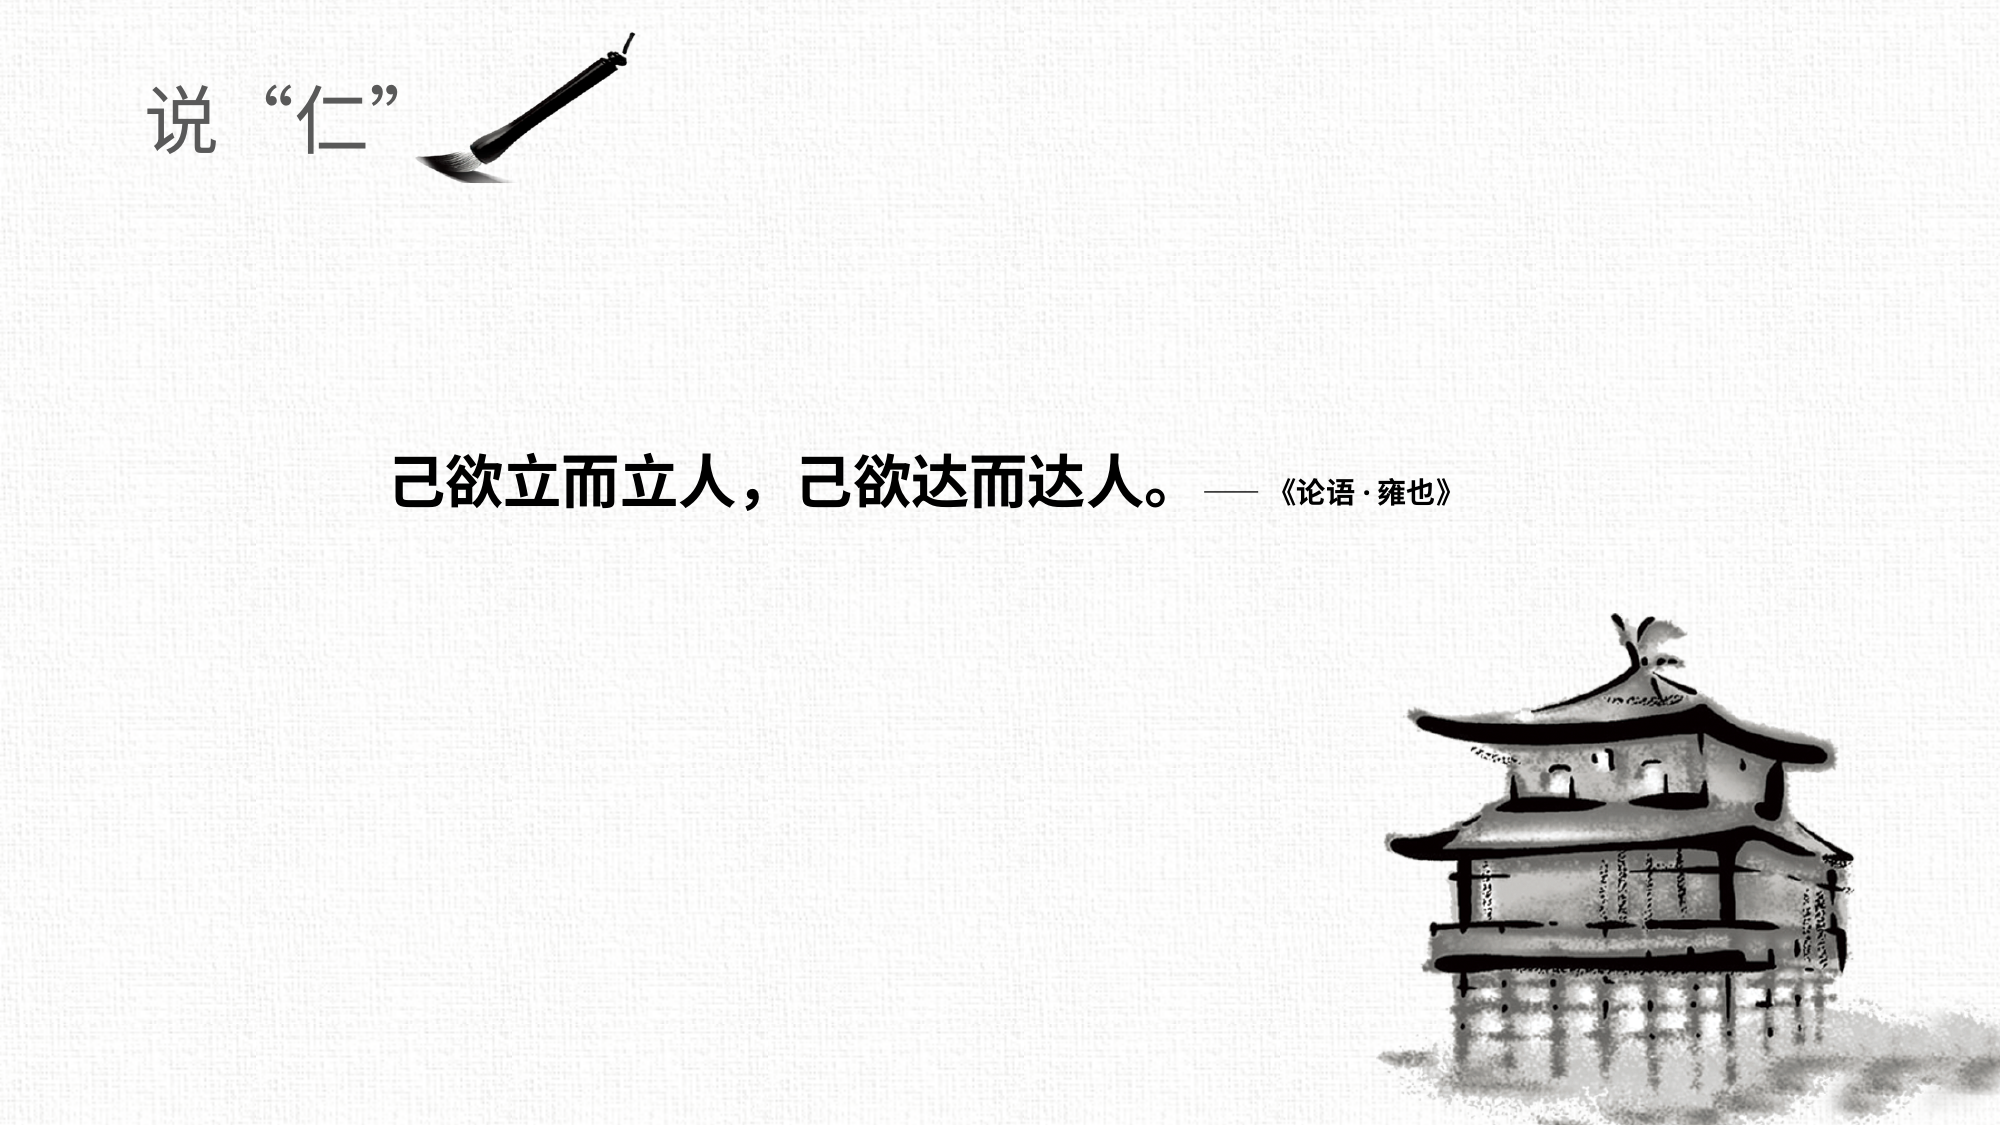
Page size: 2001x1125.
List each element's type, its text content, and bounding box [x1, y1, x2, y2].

text_box 己欲立而立人，己欲达而达人。—— 《论语·雍也》 [238, 388, 1553, 667]
text_box 说“仁” [130, 66, 404, 171]
picture [1299, 578, 2000, 1125]
picture [404, 25, 656, 183]
